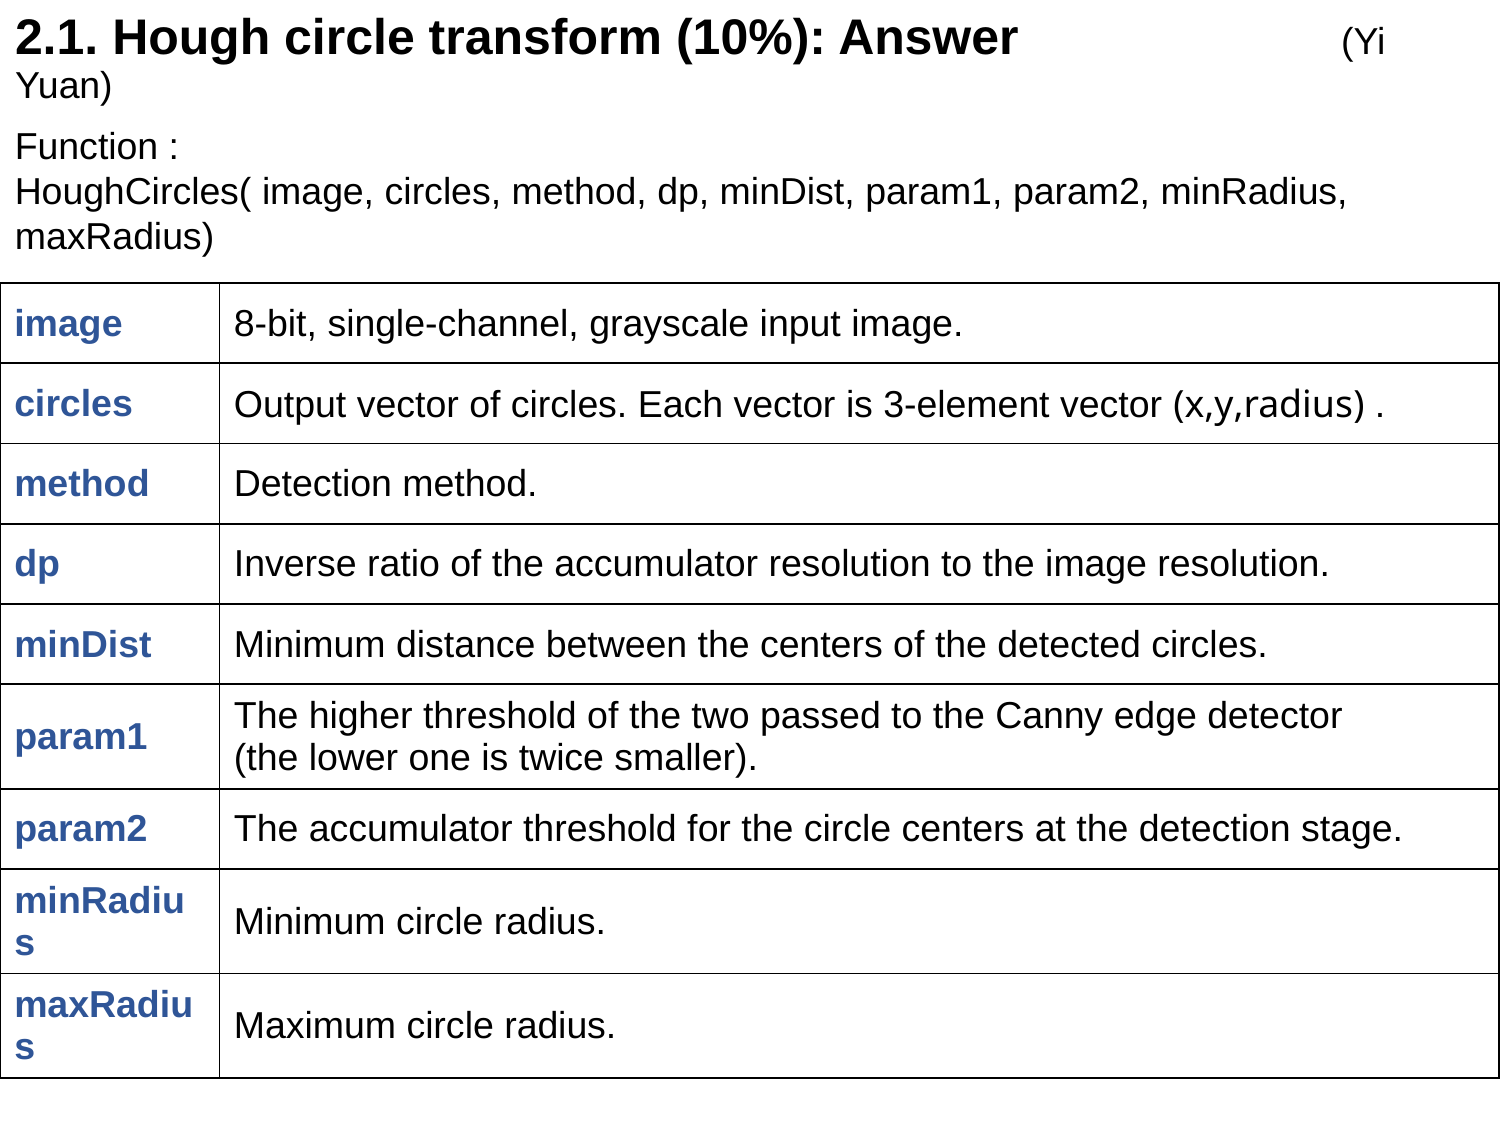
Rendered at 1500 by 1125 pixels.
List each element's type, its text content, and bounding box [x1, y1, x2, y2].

table_cell Inverse ratio of the accumulator resolution to the image resolution. [220, 525, 1498, 603]
table_cell The higher threshold of the two passed to the Canny edge detector (the lower one is twice smaller). [220, 685, 1498, 788]
table_cell circles [1, 364, 219, 443]
text_box Function : HoughCircles( image, circles, method, dp, minDist, param1, param2, minRadius, maxRadius) [0, 114, 1500, 265]
table_cell minRadius [1, 870, 219, 973]
table_header image [1, 284, 219, 362]
table_cell param1 [1, 685, 219, 788]
table_cell dp [1, 525, 219, 603]
title 2.1. Hough circle transform (10%): Answer (Yi Yuan) [0, 3, 1500, 114]
table_cell Maximum circle radius. [220, 974, 1498, 1077]
table_cell minDist [1, 605, 219, 683]
table_cell maxRadius [1, 974, 219, 1077]
table_header 8-bit, single-channel, grayscale input image. [220, 284, 1498, 362]
table_cell Output vector of circles. Each vector is 3-element vector (x,y,radius) . [220, 364, 1498, 443]
table_cell Minimum distance between the centers of the detected circles. [220, 605, 1498, 683]
table_cell Detection method. [220, 444, 1498, 523]
table_cell The accumulator threshold for the circle centers at the detection stage. [220, 790, 1498, 868]
table_cell Minimum circle radius. [220, 870, 1498, 973]
table_cell param2 [1, 790, 219, 868]
table_cell method [1, 444, 219, 523]
